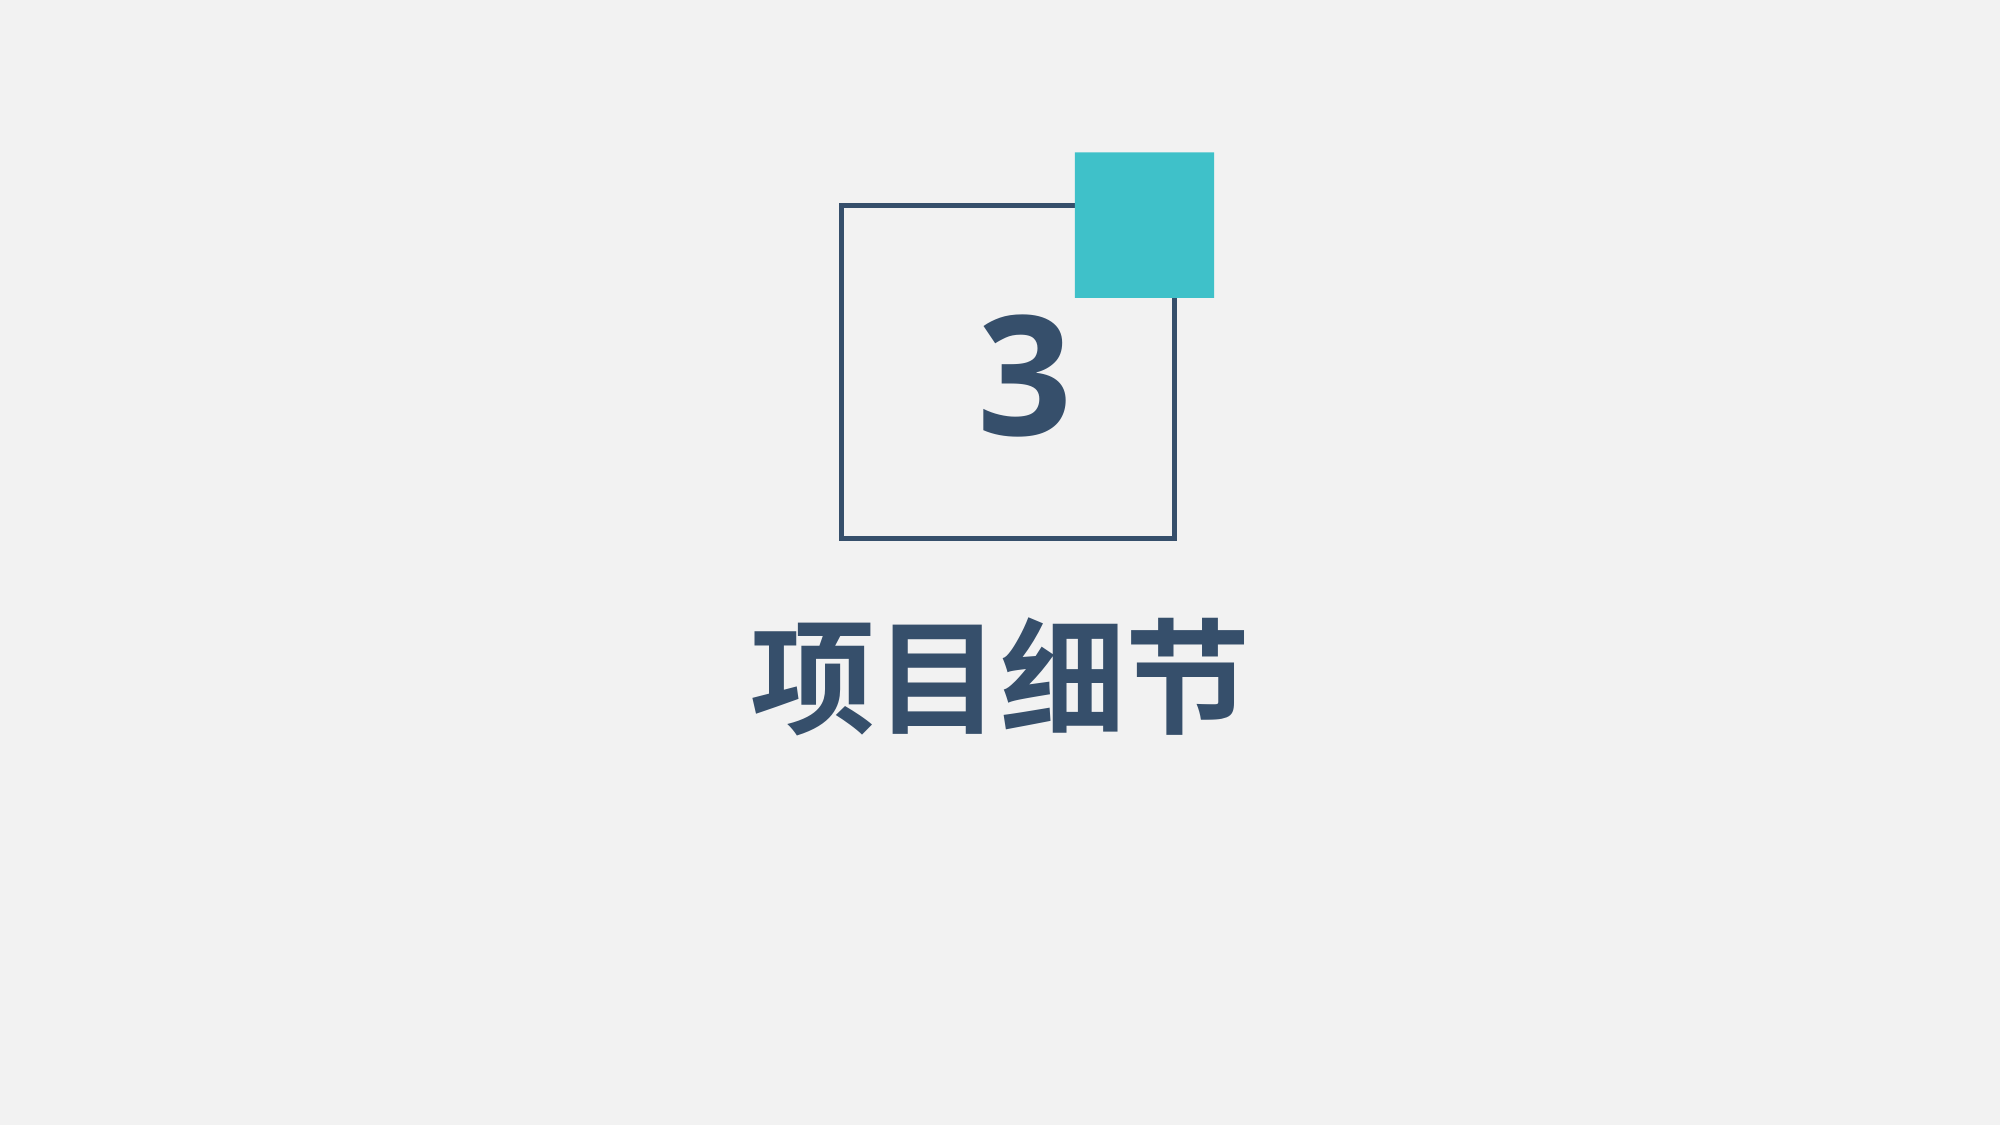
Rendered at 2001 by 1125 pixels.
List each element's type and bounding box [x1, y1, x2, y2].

text_box [472, 152, 1544, 839]
